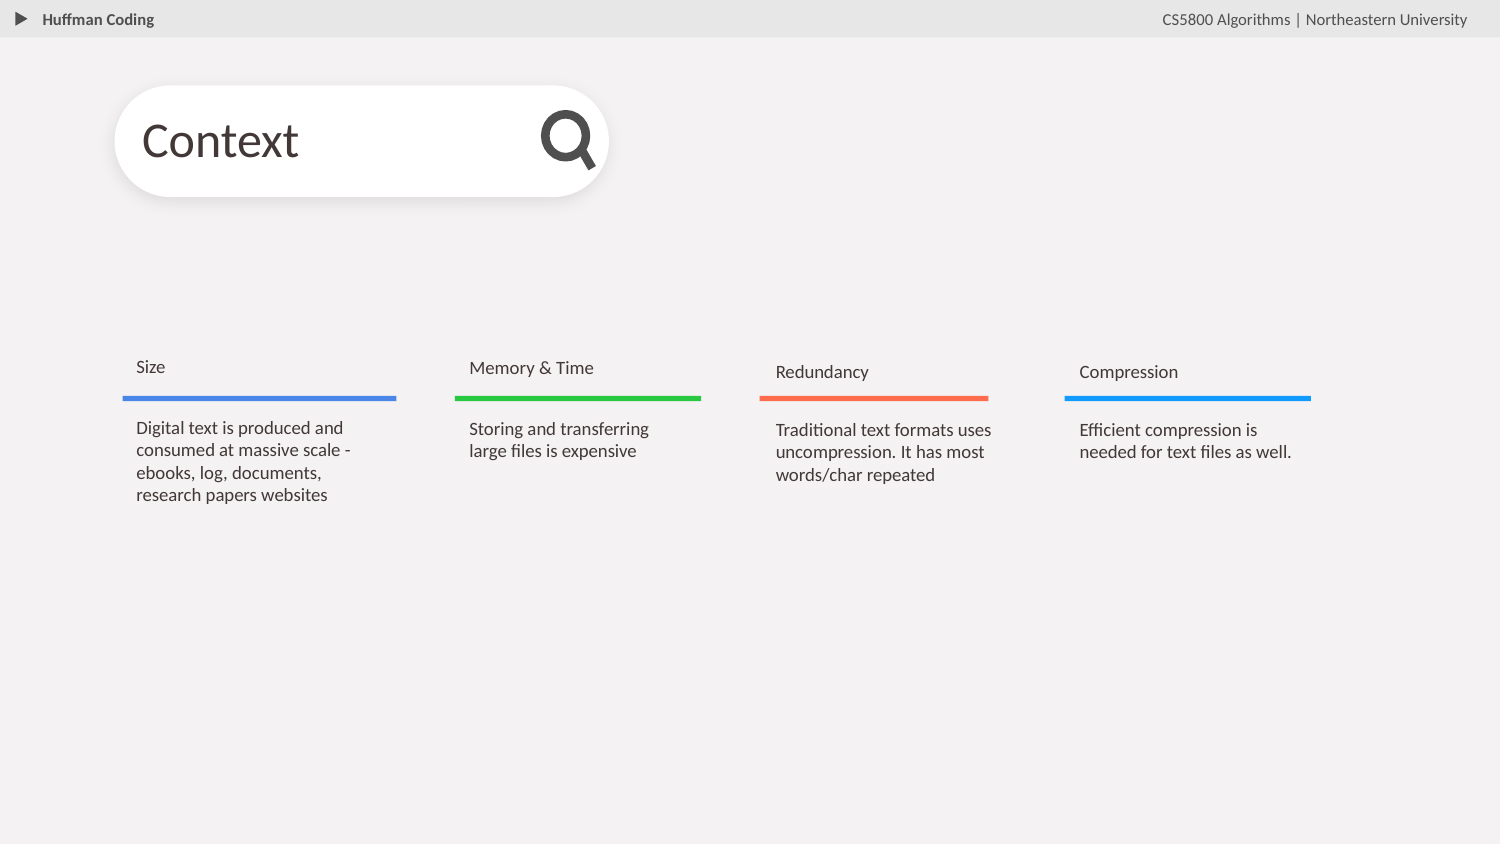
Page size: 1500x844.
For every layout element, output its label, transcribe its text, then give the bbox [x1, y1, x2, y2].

list CS5800 Algorithms | Northeastern University [1147, 0, 1492, 499]
text_box [759, 395, 989, 402]
subtitle Size Digital text is produced and consumed at massive scale - ebooks, log, documents, research papers websites [121, 336, 396, 532]
text_box [1064, 395, 1311, 402]
text_box [122, 395, 397, 402]
subtitle Compression Efficient compression is needed for text files as well. [1064, 344, 1327, 541]
list Huffman Coding [27, 0, 220, 499]
text_box [454, 395, 702, 402]
subtitle Memory & Time Storing and transferring large files is expensive [454, 337, 701, 395]
subtitle Redundancy Traditional text formats uses uncompression. It has most words/char repeated [760, 344, 1008, 541]
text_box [114, 85, 610, 198]
subtitle Memory & Time Storing and transferring large files is expensive [454, 402, 701, 533]
